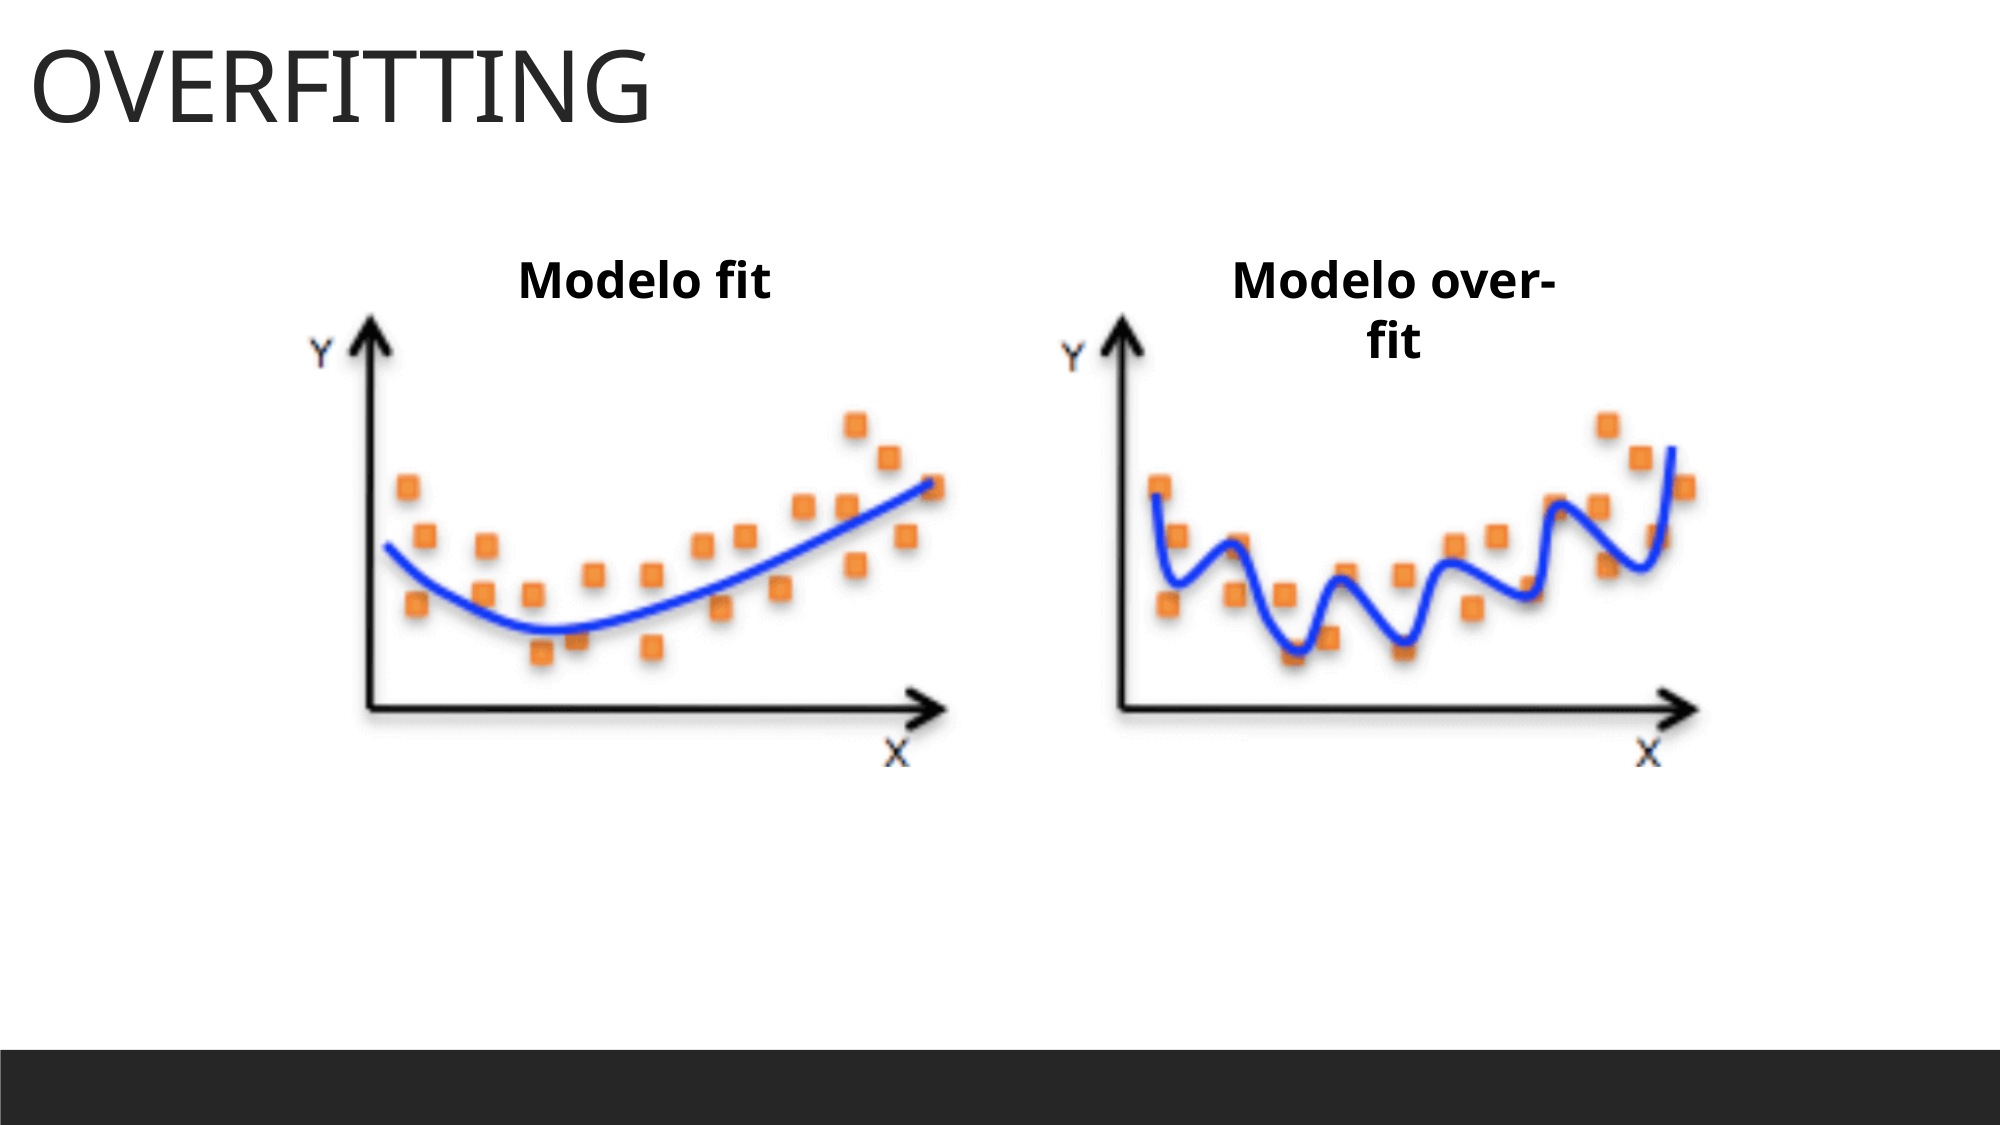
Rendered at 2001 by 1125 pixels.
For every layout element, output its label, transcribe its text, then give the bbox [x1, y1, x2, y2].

text_box Modelo over-fit [1213, 241, 1575, 293]
text_box Modelo fit [464, 241, 825, 293]
picture [275, 296, 1724, 767]
title OVERFITTING [13, 29, 1855, 152]
